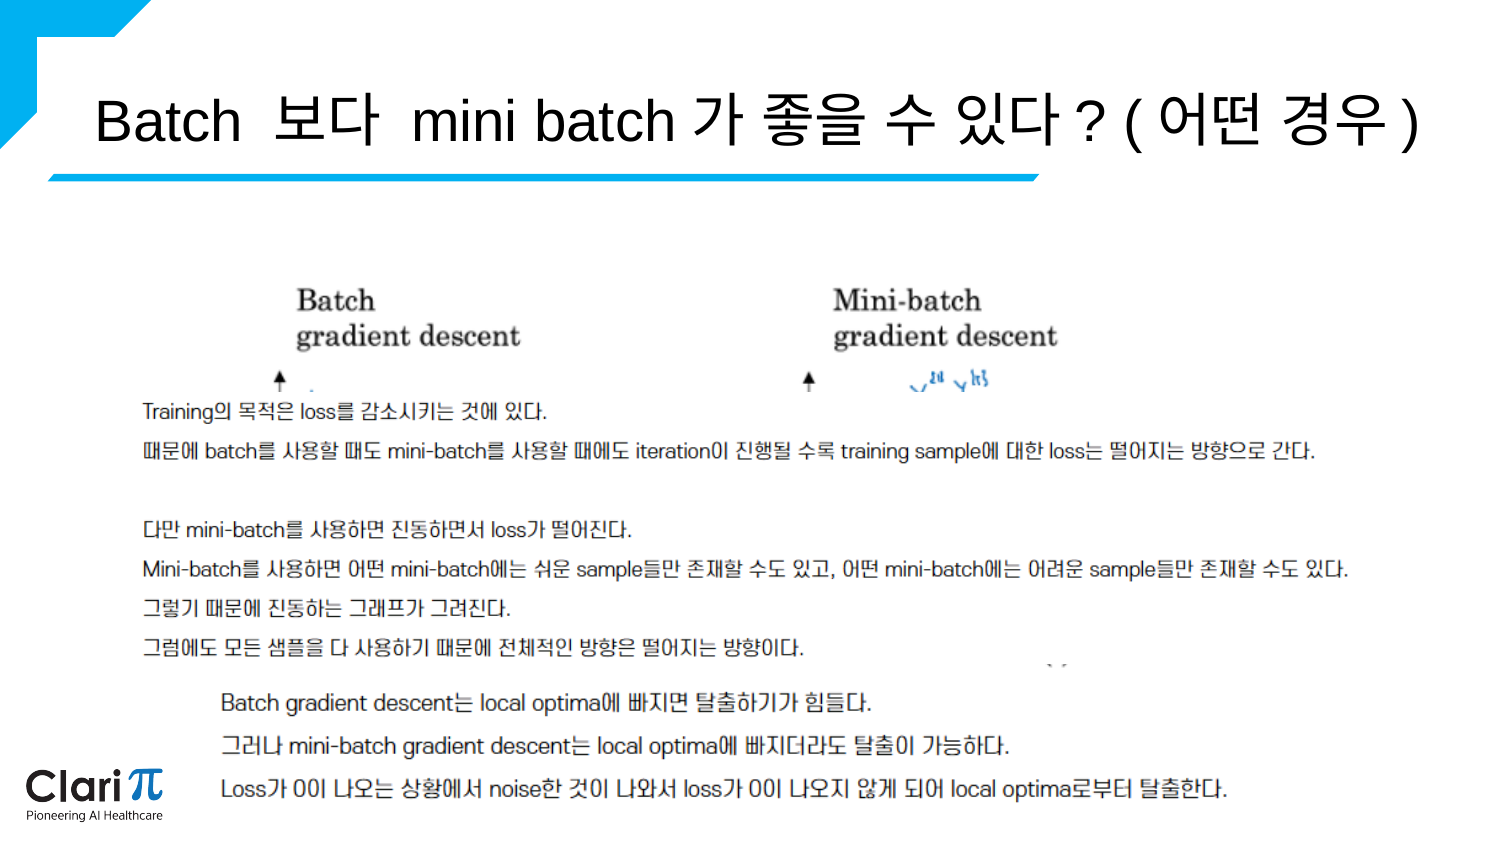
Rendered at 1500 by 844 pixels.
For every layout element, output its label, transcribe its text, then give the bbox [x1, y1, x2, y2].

picture [127, 235, 1373, 832]
list Batch 보다 mini batch가 좋을 수 있다? (어떤 경우) [75, 75, 1437, 164]
picture [16, 759, 173, 825]
